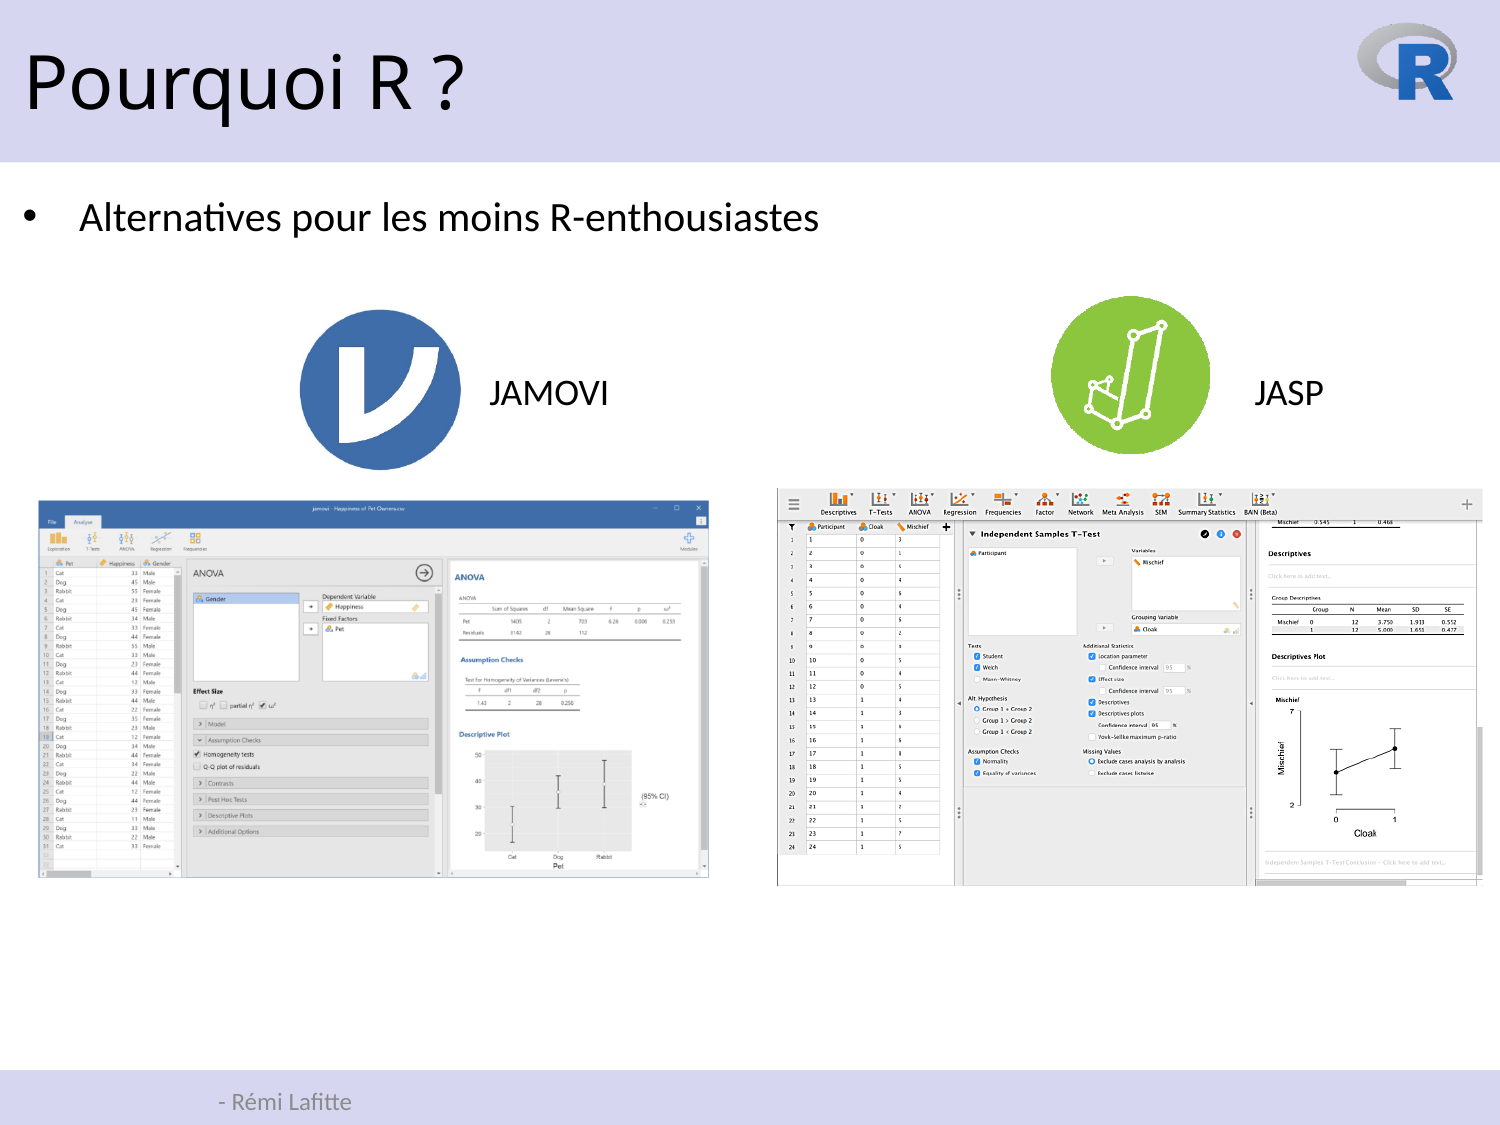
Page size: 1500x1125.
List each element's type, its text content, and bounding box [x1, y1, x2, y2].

text_box JAMOVI [474, 360, 633, 421]
picture [38, 500, 709, 878]
text_box JASP [1239, 360, 1345, 421]
slide_number 10 [1130, 1070, 1468, 1125]
picture [777, 488, 1484, 886]
text_box Pourquoi R ? [8, 10, 1108, 160]
picture [1051, 296, 1210, 454]
picture [1357, 22, 1457, 100]
text_box Alternatives pour les moins R-enthousiastes [8, 182, 1356, 298]
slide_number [0, 1070, 338, 1125]
picture [297, 304, 464, 473]
